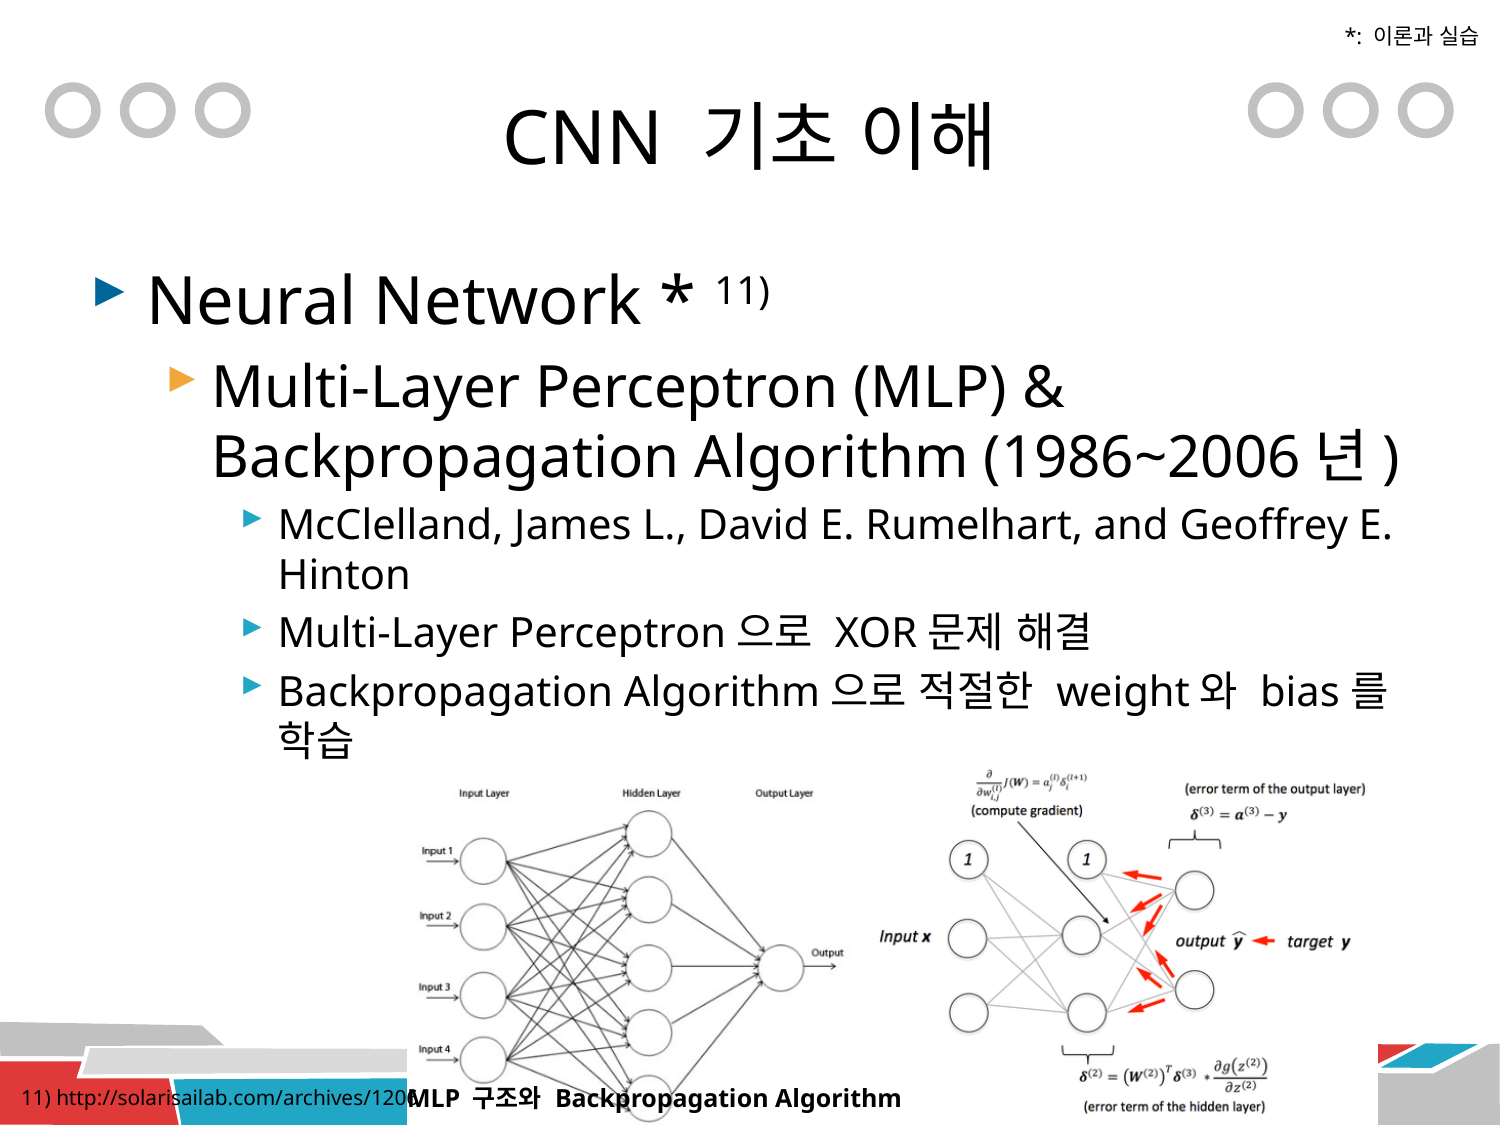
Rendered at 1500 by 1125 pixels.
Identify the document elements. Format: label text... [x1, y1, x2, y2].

text_box 11) http://solarisailab.com/archives/1206 [6, 1077, 392, 1117]
picture [407, 766, 1378, 1125]
text_box *: 이론과 실습 [1329, 15, 1495, 57]
list Neural Network * 11) Multi-Layer Perceptron (MLP) & Backpropagation Algorithm (1986~2006년) McClelland, James L., David E. Rumelhart, and Geoffrey E. Hinton Multi-Layer Perceptron으로 XOR문제 해결 Backpropagation Algorithm으로 적절한 weight와 bias를 학습 [75, 250, 1425, 1005]
title CNN 기초 이해 [262, 18, 1238, 206]
text_box MLP 구조와 Backpropagation Algorithm [392, 1074, 407, 1120]
